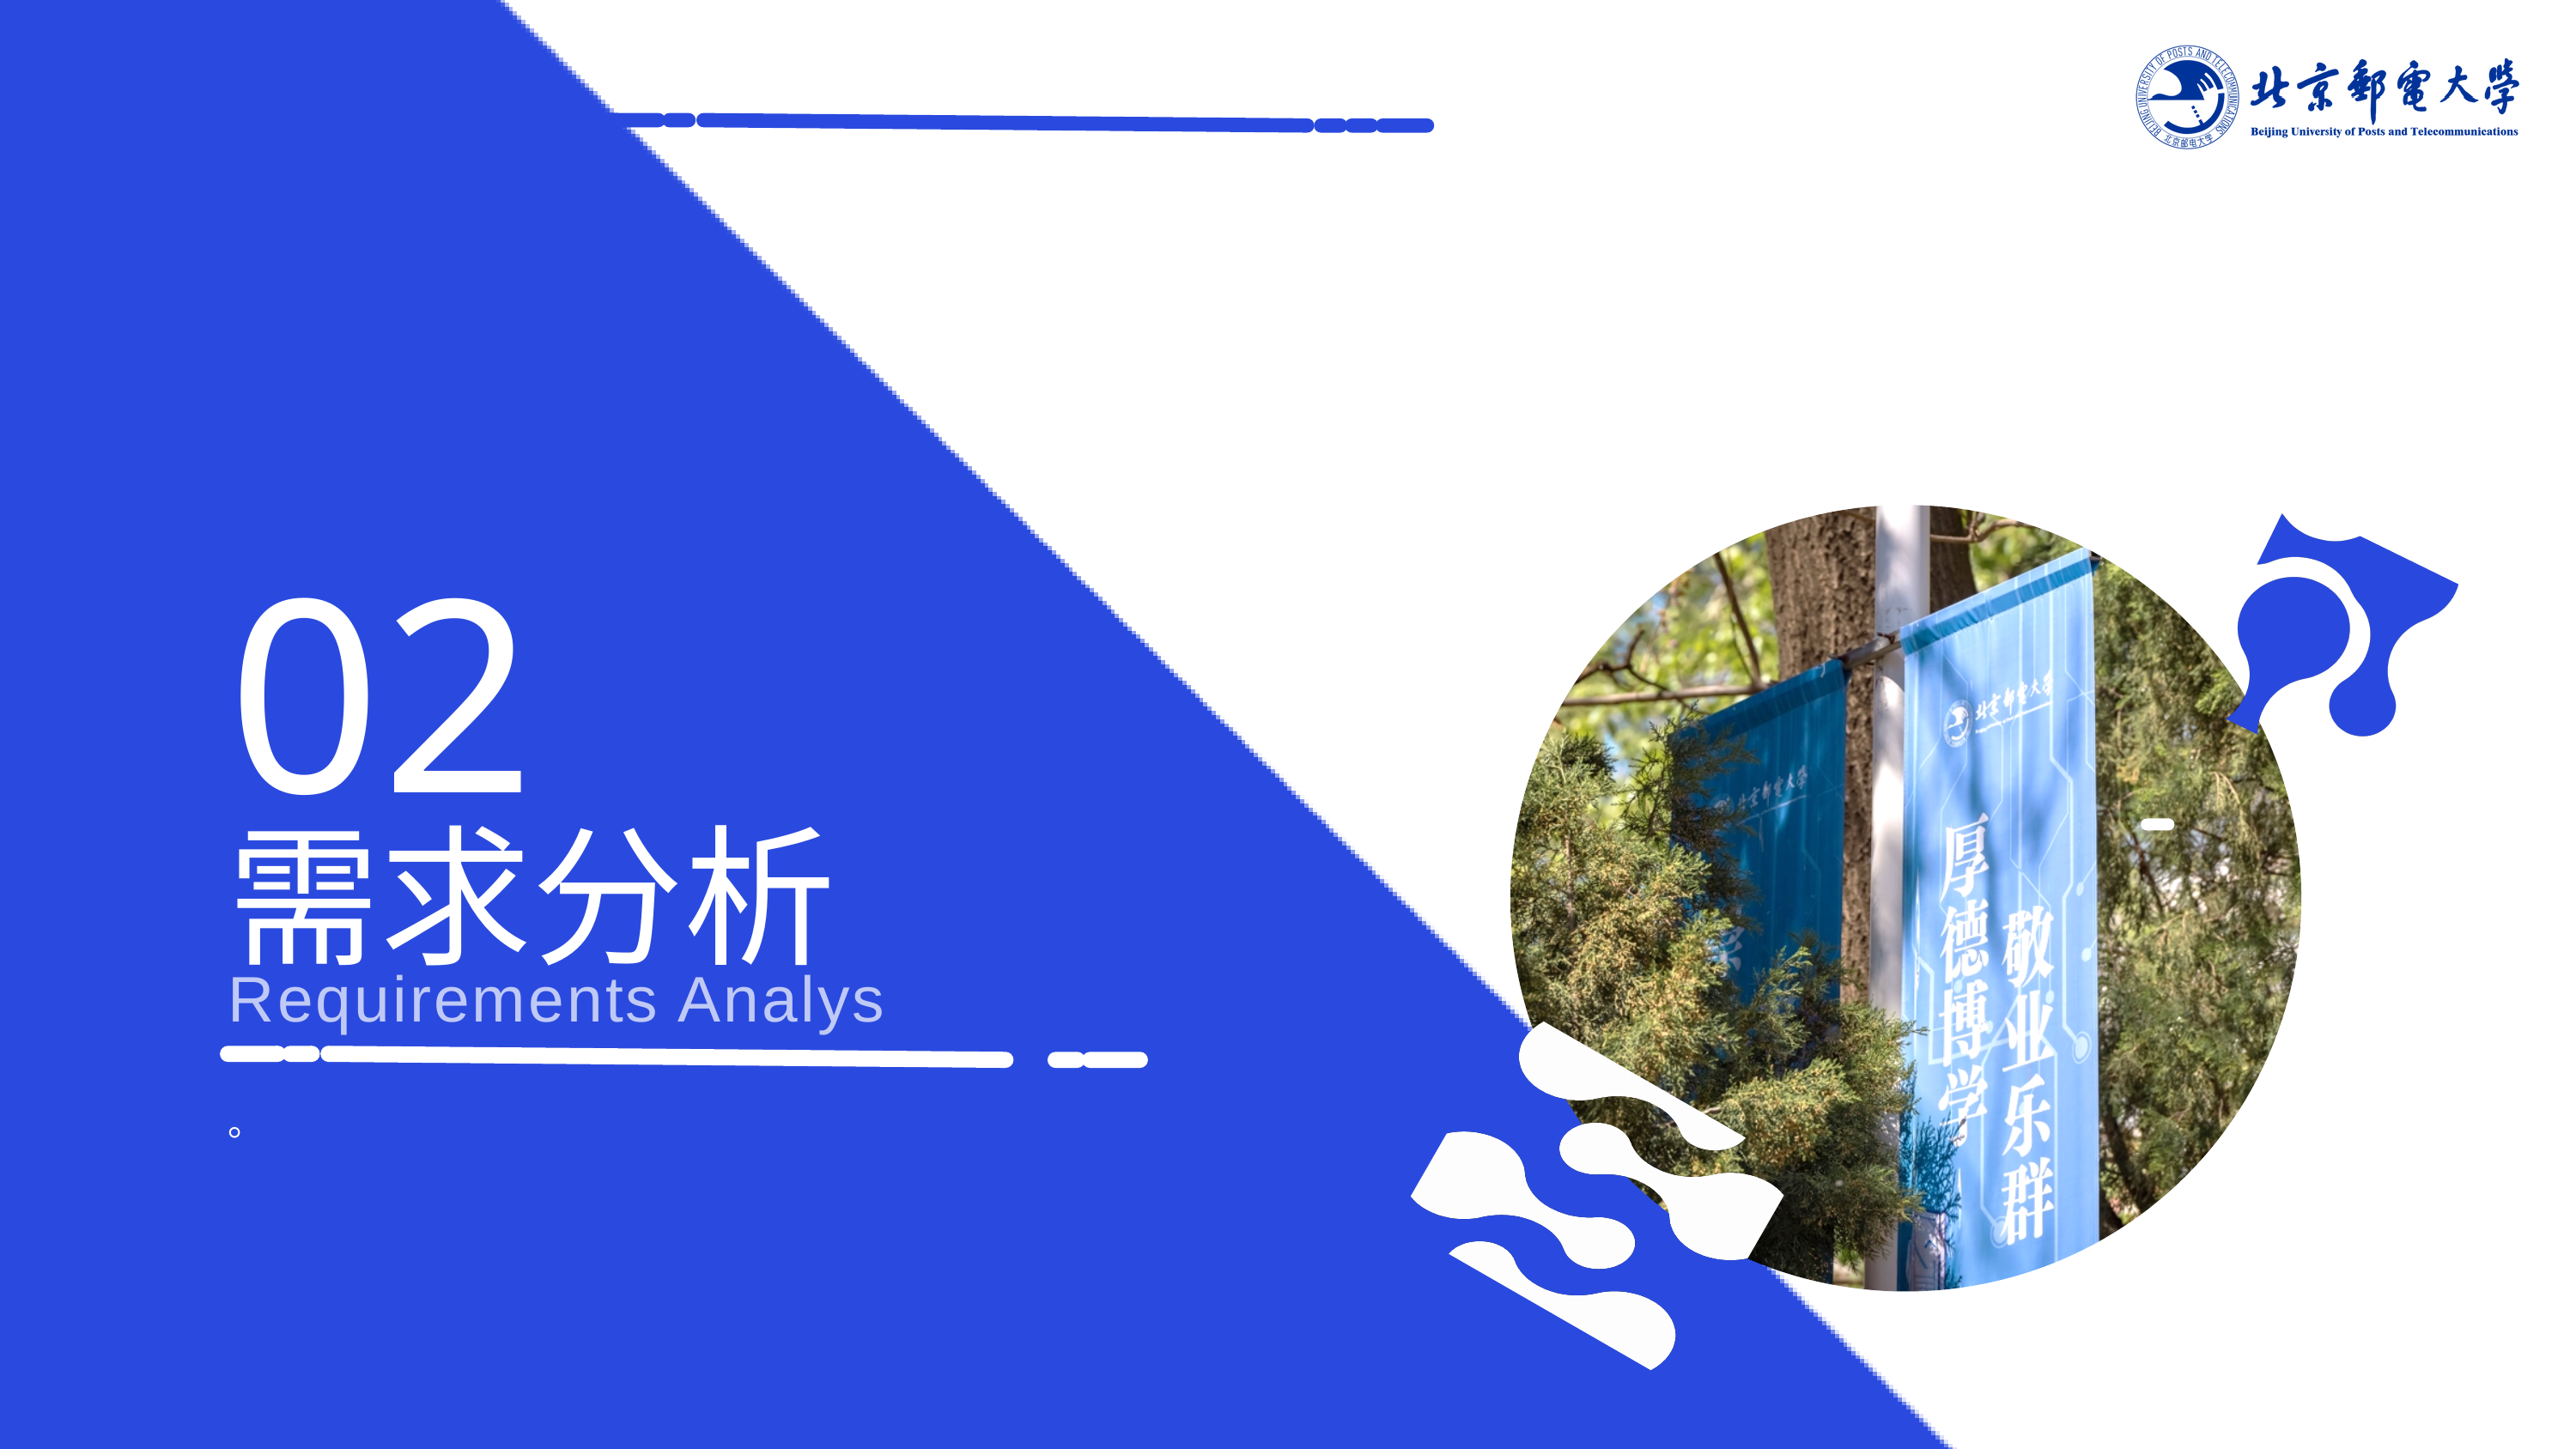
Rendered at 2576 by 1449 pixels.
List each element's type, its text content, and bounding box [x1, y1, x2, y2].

text_box [2305, 508, 2464, 788]
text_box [228, 470, 1091, 1028]
text_box 。 [228, 1093, 1078, 1143]
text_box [228, 1047, 1140, 1066]
picture [1510, 505, 2302, 1292]
text_box [1394, 1032, 1505, 1287]
text_box [2125, 36, 2530, 160]
text_box [0, 0, 2576, 1449]
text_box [1012, 0, 1030, 530]
text_box [1527, 1299, 1725, 1385]
